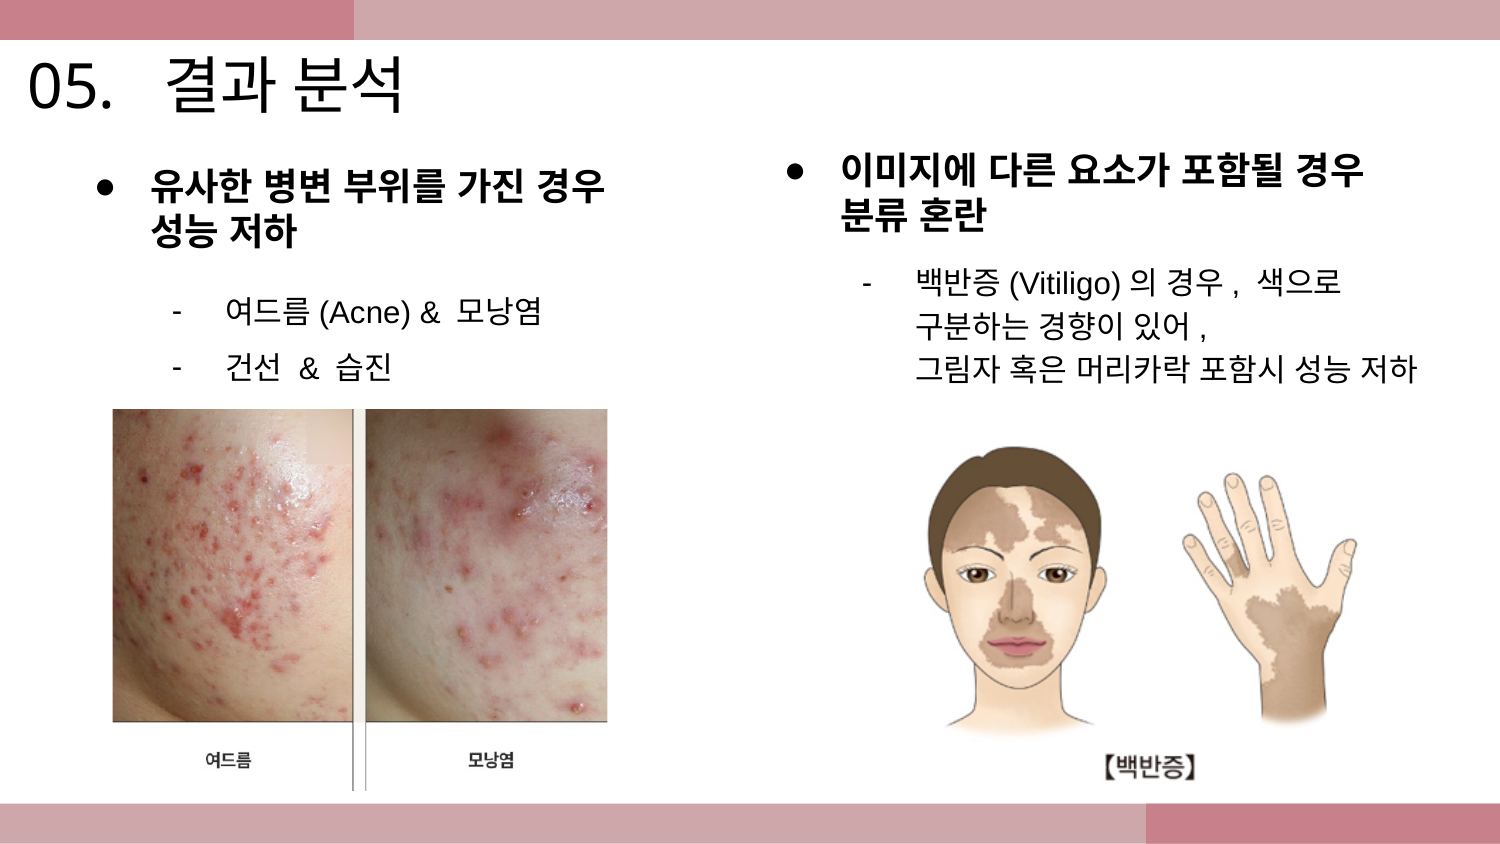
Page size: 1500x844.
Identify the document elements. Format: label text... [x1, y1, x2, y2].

text_box 05. 결과 분석 [12, 11, 959, 157]
picture [112, 408, 608, 792]
text_box 유사한 병변 부위를 가진 경우 성능 저하 여드름(Acne) & 모낭염 건선 & 습진 [60, 147, 682, 348]
text_box 이미지에 다른 요소가 포함될 경우 분류 혼란 백반증(Vitiligo)의 경우, 색으로 구분하는 경향이 있어, 그림자 혹은 머리카락 포함시 성능 저하 [750, 132, 1436, 403]
text_box [0, 0, 354, 40]
text_box [354, 0, 1500, 40]
text_box [1146, 803, 1500, 844]
text_box [0, 803, 1146, 844]
picture [895, 442, 1378, 784]
